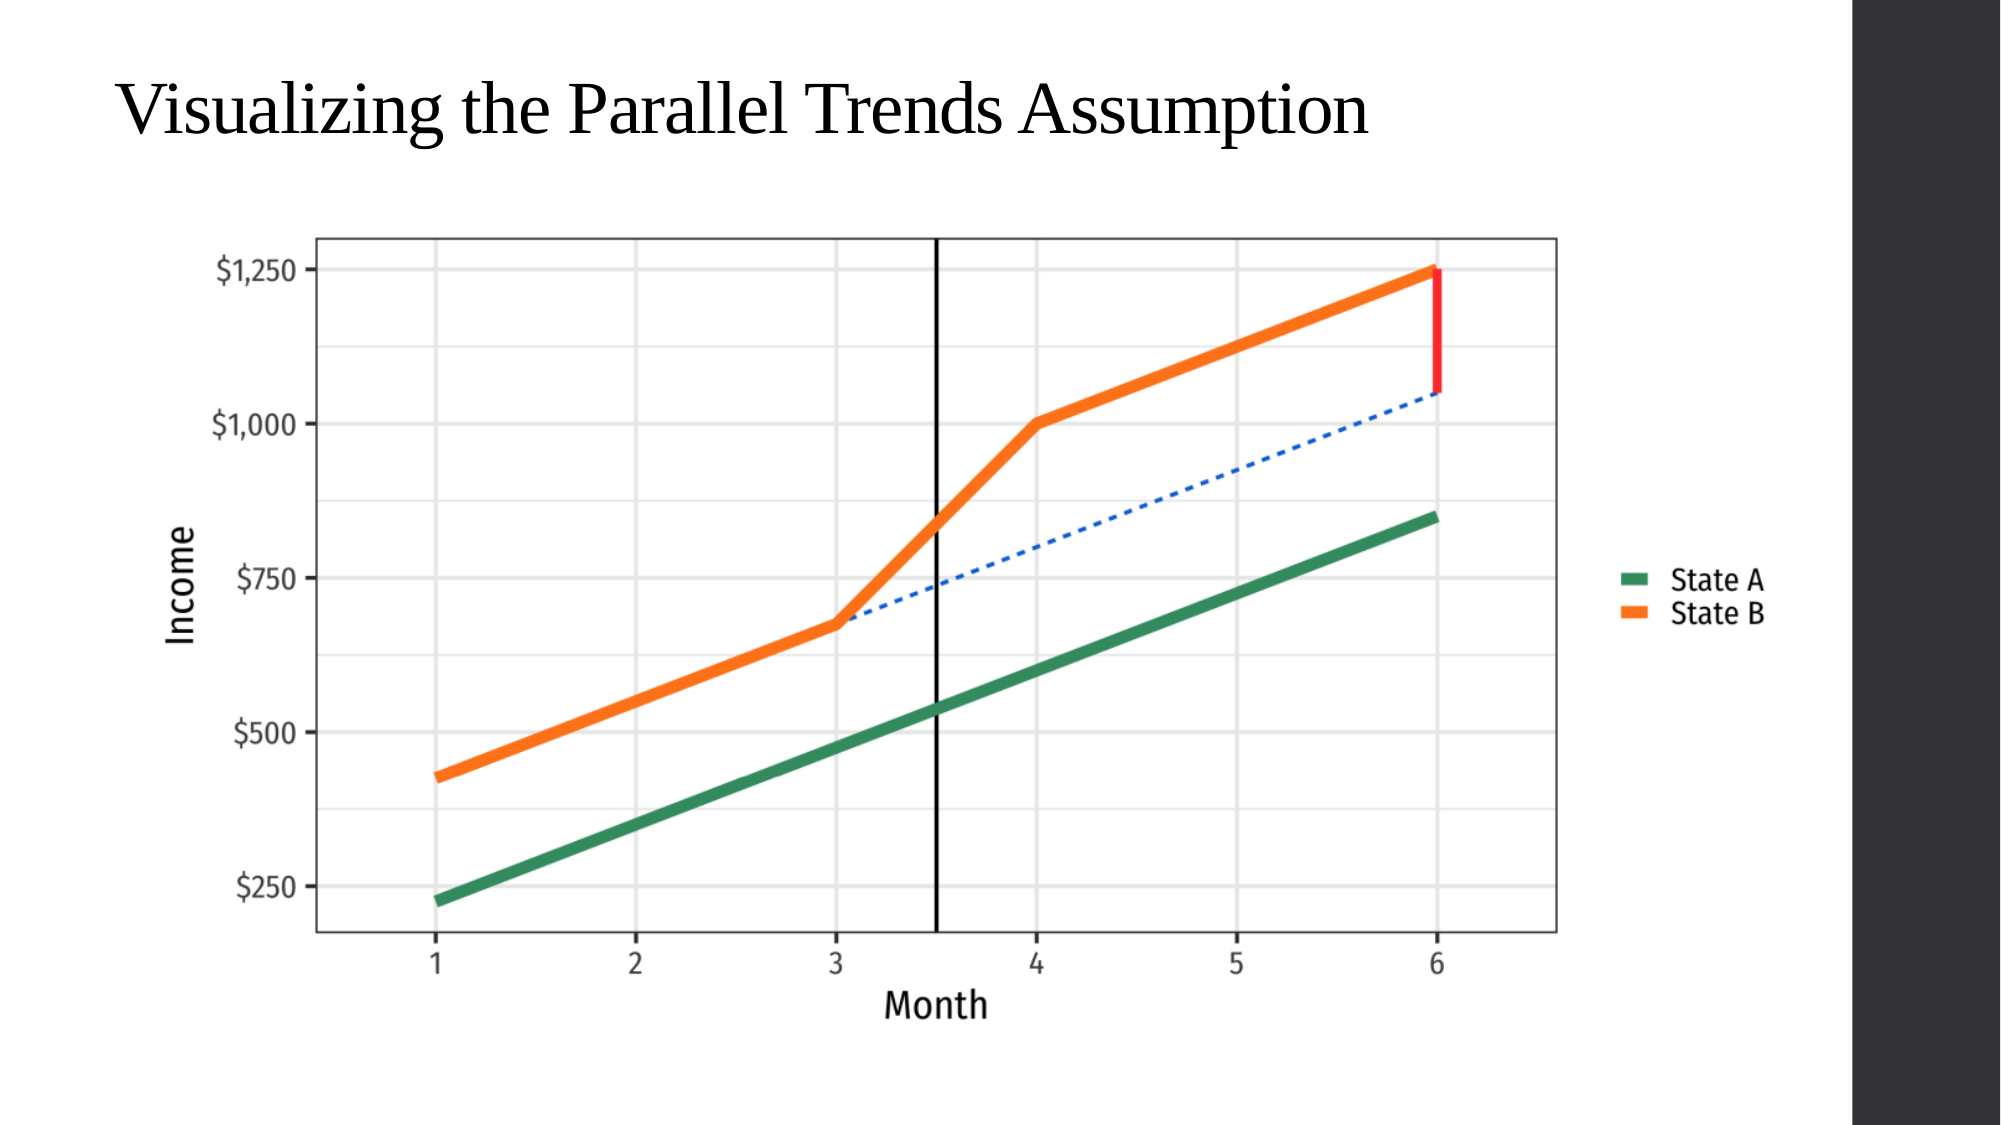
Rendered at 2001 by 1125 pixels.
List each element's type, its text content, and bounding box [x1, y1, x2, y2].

title Visualizing the Parallel Trends Assumption [99, 55, 1813, 158]
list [130, 224, 1782, 1043]
